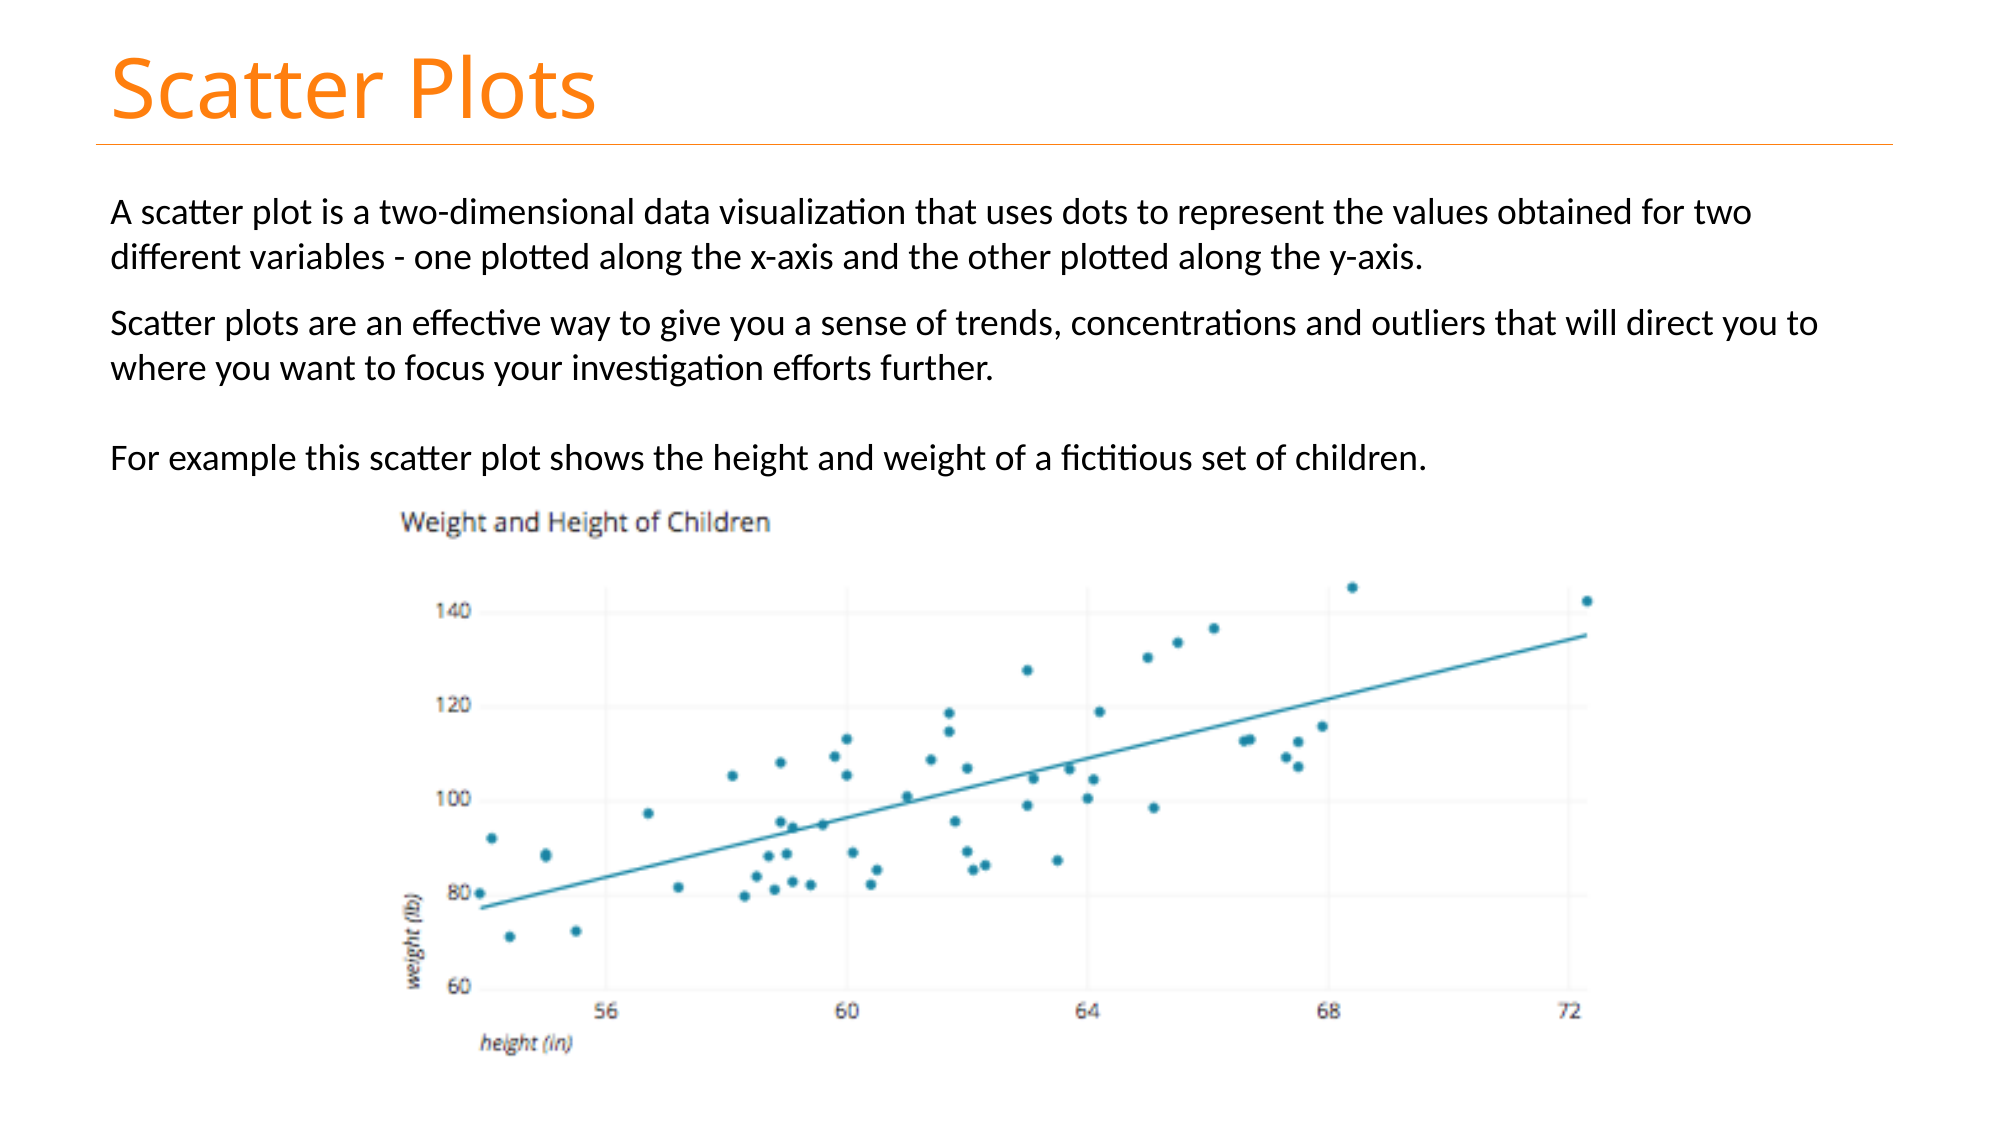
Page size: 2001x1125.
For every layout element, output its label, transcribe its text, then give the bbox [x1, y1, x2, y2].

text_box A scatter plot is a two-dimensional data visualization that uses dots to represent the values obtained for two different variables - one plotted along the x-axis and the other plotted along the y-axis. Scatter plots are an effective way to give you a sense of trends, concentrations and outliers that will direct you to where you want to focus your investigation efforts further. For example this scatter plot shows the height and weight of a fictitious set of children. [95, 179, 1893, 486]
picture [383, 488, 1605, 1081]
title Scatter Plots [95, 27, 1596, 144]
